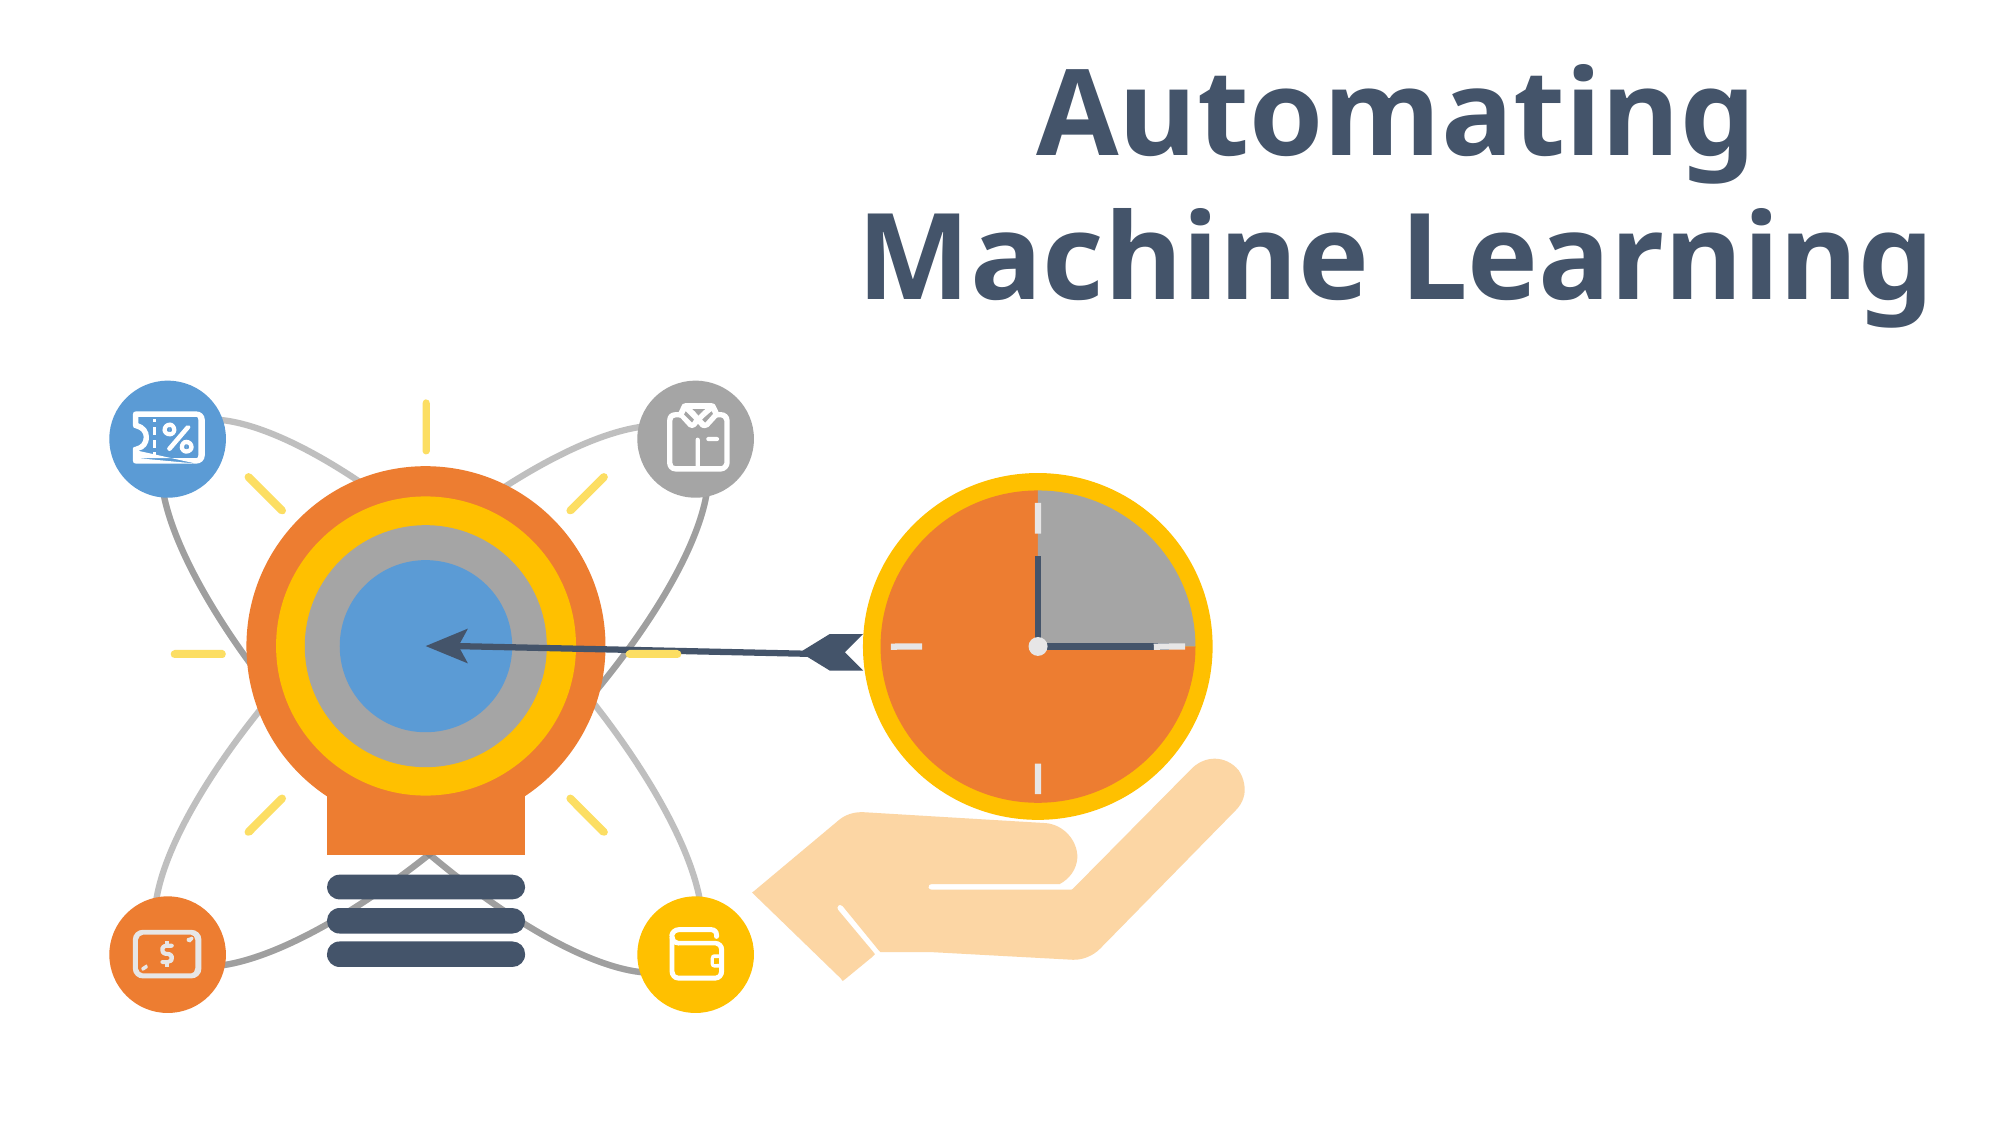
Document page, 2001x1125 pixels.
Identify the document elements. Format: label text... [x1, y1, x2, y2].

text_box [862, 472, 1213, 688]
text_box Automating Machine Learning [805, 28, 1988, 331]
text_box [109, 380, 864, 1014]
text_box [752, 688, 1247, 982]
